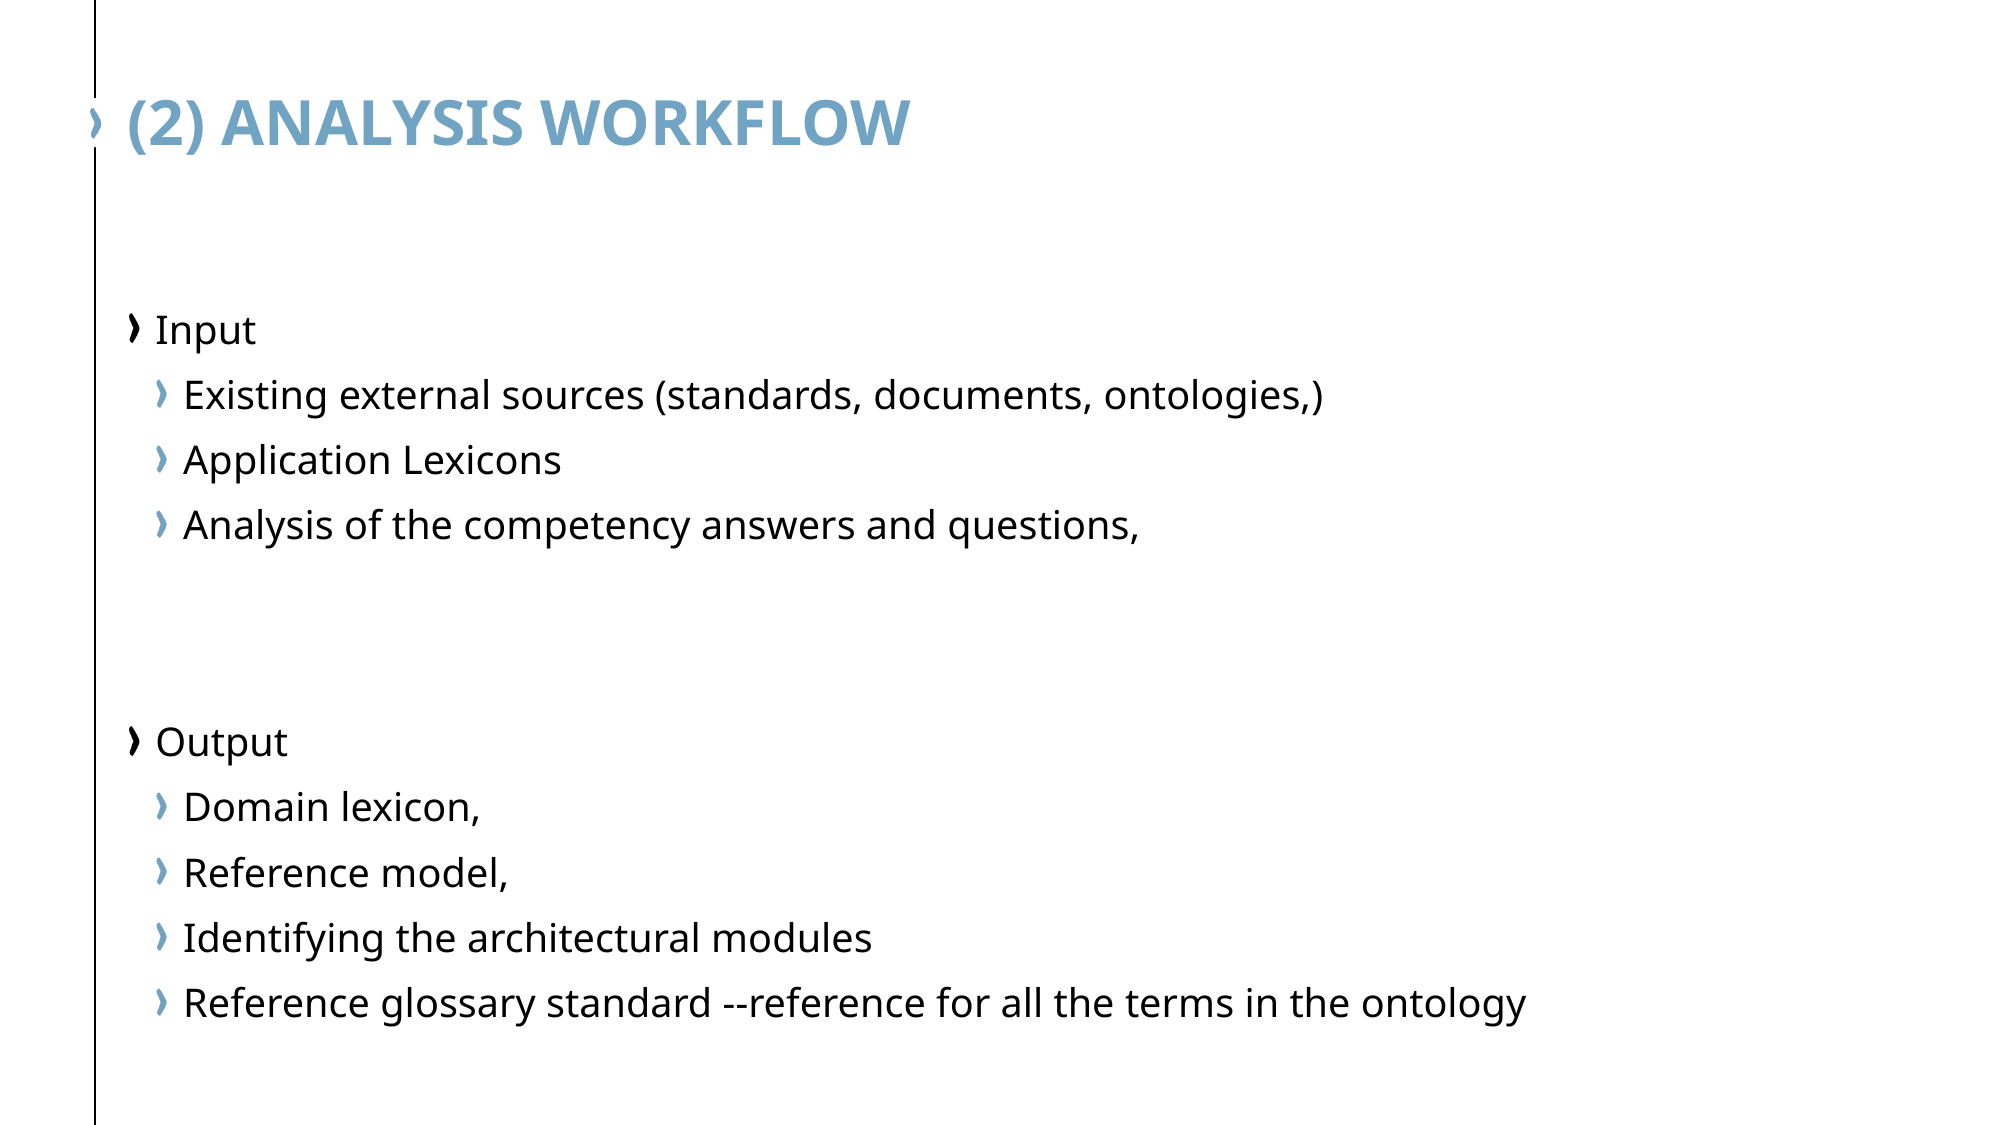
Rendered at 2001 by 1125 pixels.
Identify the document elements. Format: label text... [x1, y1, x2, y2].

title (2) Analysis workflow [127, 101, 1904, 146]
picture [127, 726, 140, 756]
list Input Existing external sources (standards, documents, ontologies,) Application Lexicons Analysis of the competency answers and questions, Output Domain lexicon, Reference model, Identifying the architectural modules Reference glossary standard --reference for all the terms in the ontology [127, 304, 1904, 1033]
picture [155, 444, 167, 474]
picture [127, 313, 140, 343]
picture [155, 987, 167, 1017]
picture [155, 509, 167, 539]
picture [155, 378, 167, 409]
picture [155, 856, 167, 886]
picture [88, 106, 102, 140]
picture [155, 791, 167, 821]
picture [155, 921, 167, 952]
